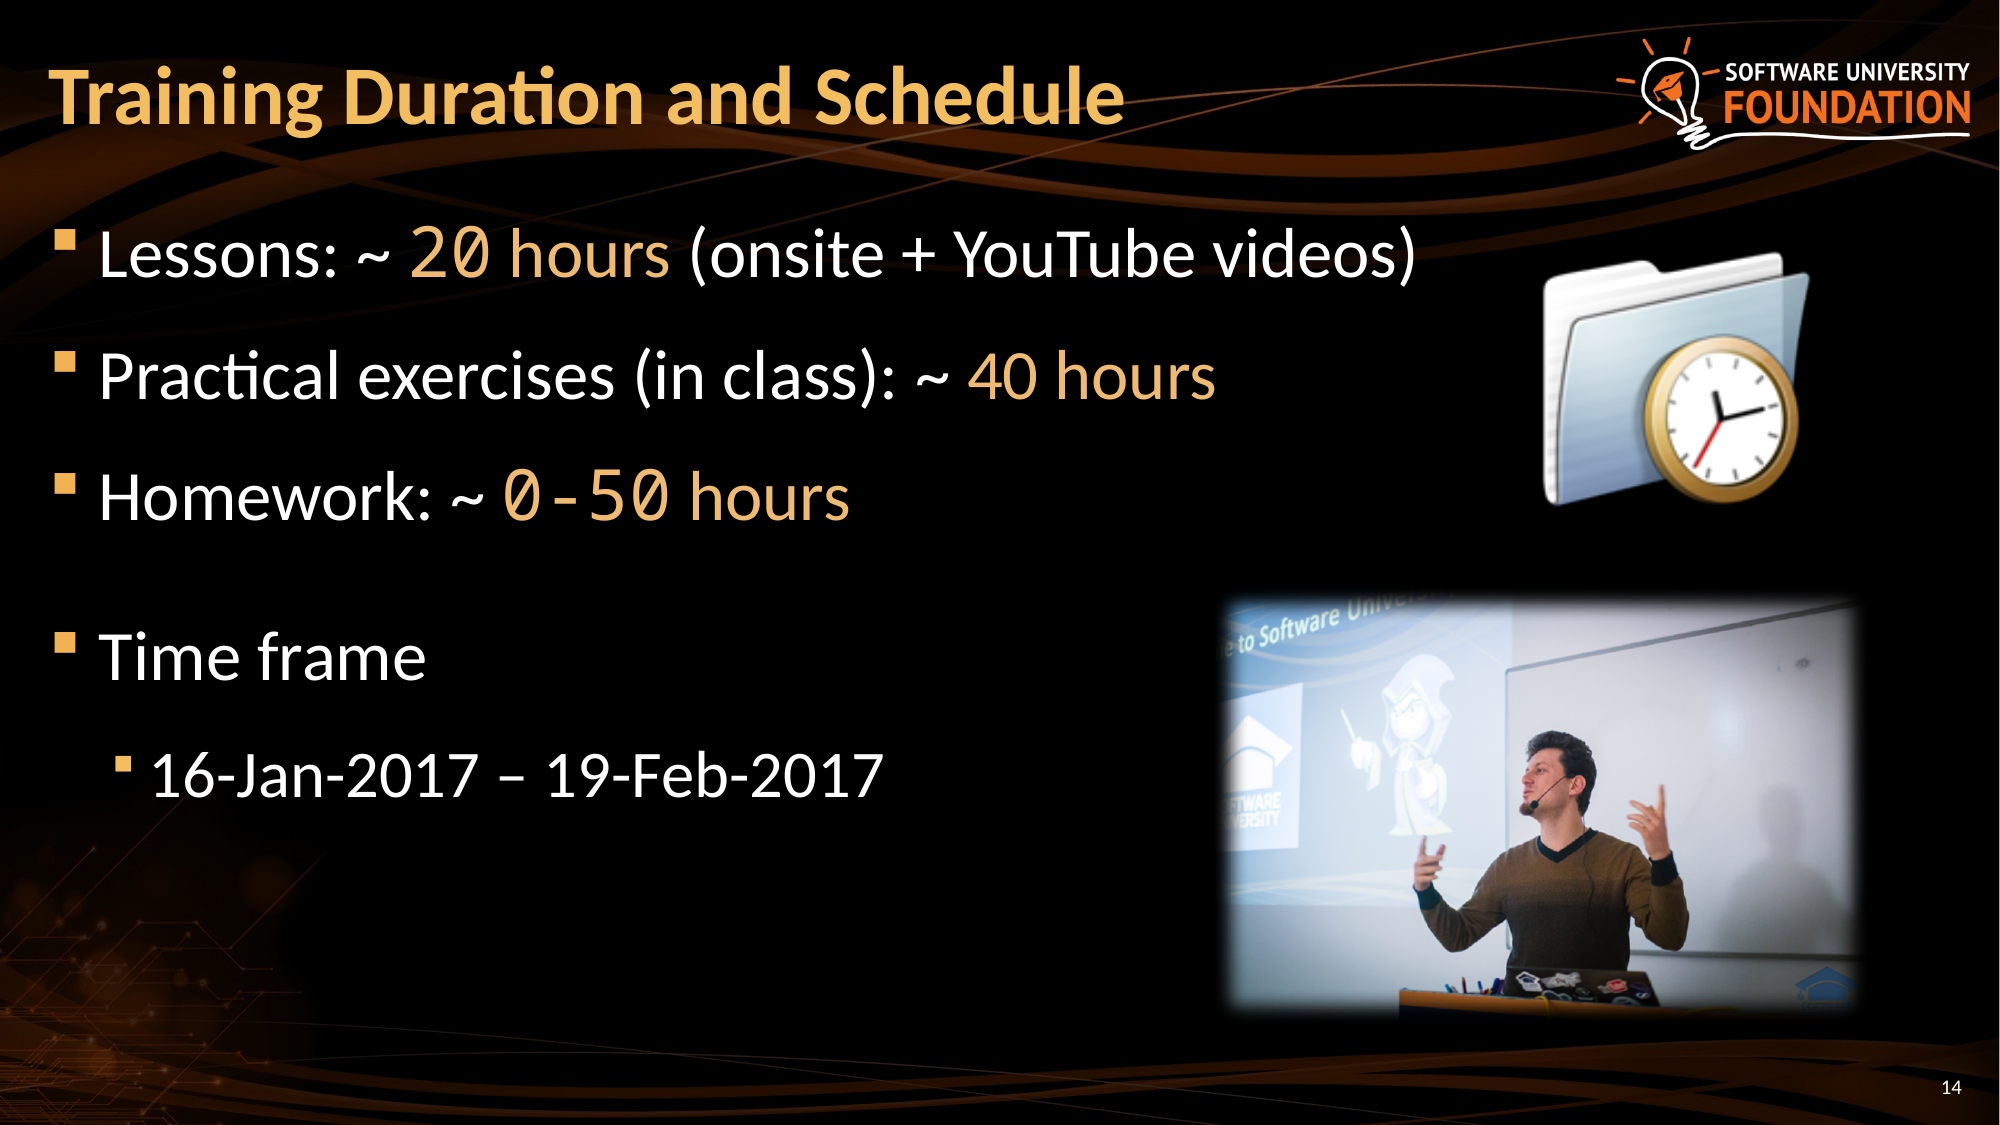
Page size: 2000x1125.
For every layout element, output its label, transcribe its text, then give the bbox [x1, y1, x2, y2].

title Training Duration and Schedule [30, 6, 1602, 189]
picture [0, 0, 2000, 1125]
list Lessons: ~ 20 hours (onsite + YouTube videos) Practical exercises (in class): ~ 40 hours Homework: ~ 0-50 hours Time frame 16-Jan-2017 – 19-Feb-2017 [31, 188, 1968, 1103]
